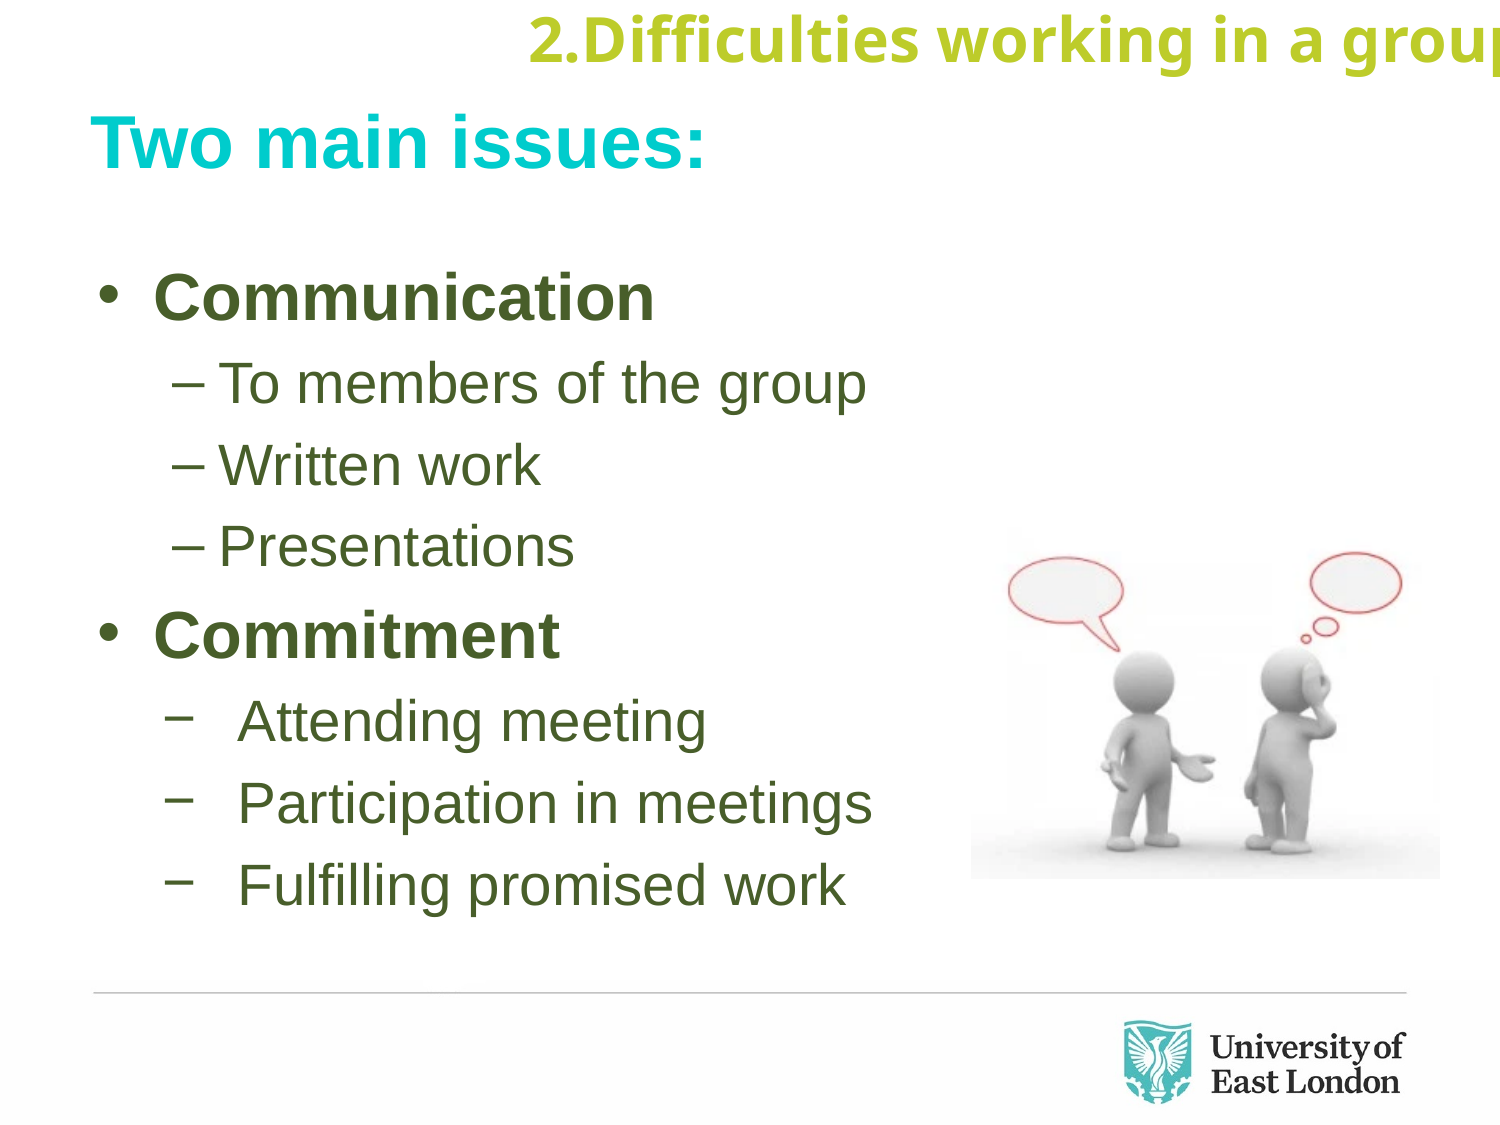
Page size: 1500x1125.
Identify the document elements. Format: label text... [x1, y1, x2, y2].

picture [970, 526, 1441, 879]
text_box 2.Difficulties working in a group [513, 0, 1500, 83]
title Two main issues: [75, 45, 1425, 233]
list Communication To members of the group Written work Presentations Commitment Attending meeting Participation in meetings Fulfilling promised work [82, 246, 1432, 989]
picture [0, 980, 1500, 1125]
